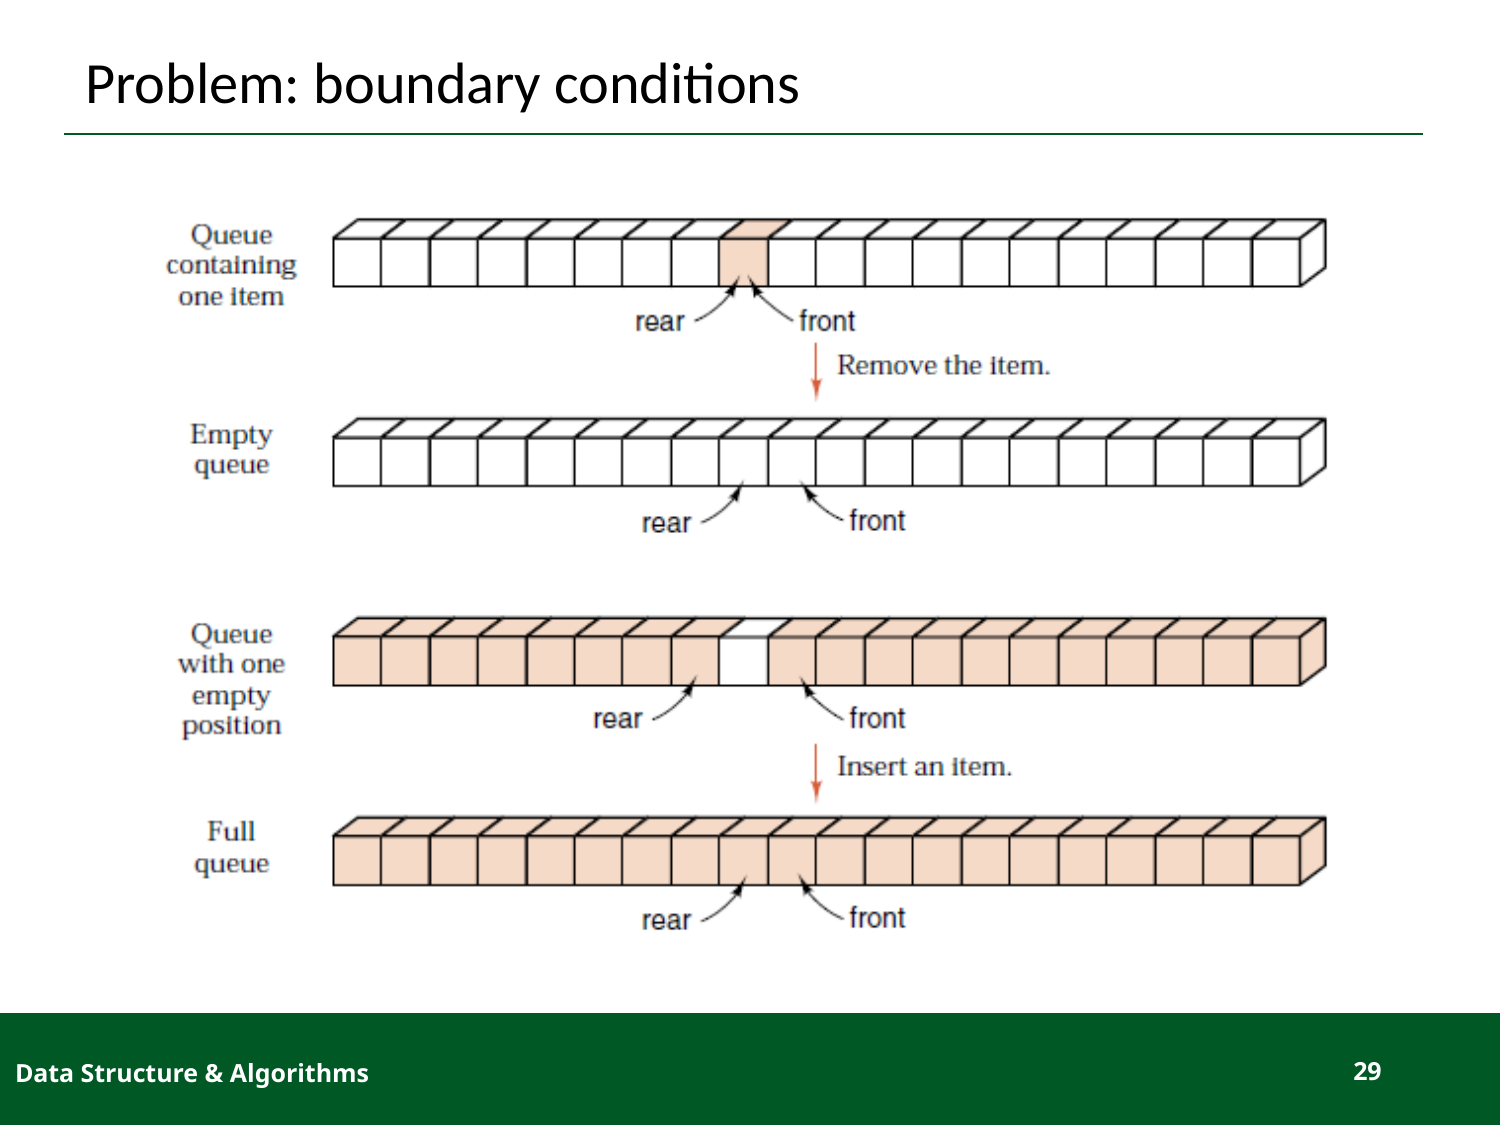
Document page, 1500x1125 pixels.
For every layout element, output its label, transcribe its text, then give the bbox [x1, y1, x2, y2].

picture [163, 199, 1337, 938]
footer Data Structure & Algorithms [0, 1042, 507, 1103]
slide_number 29 [1059, 1042, 1397, 1103]
title Problem: boundary conditions [70, 34, 1430, 135]
